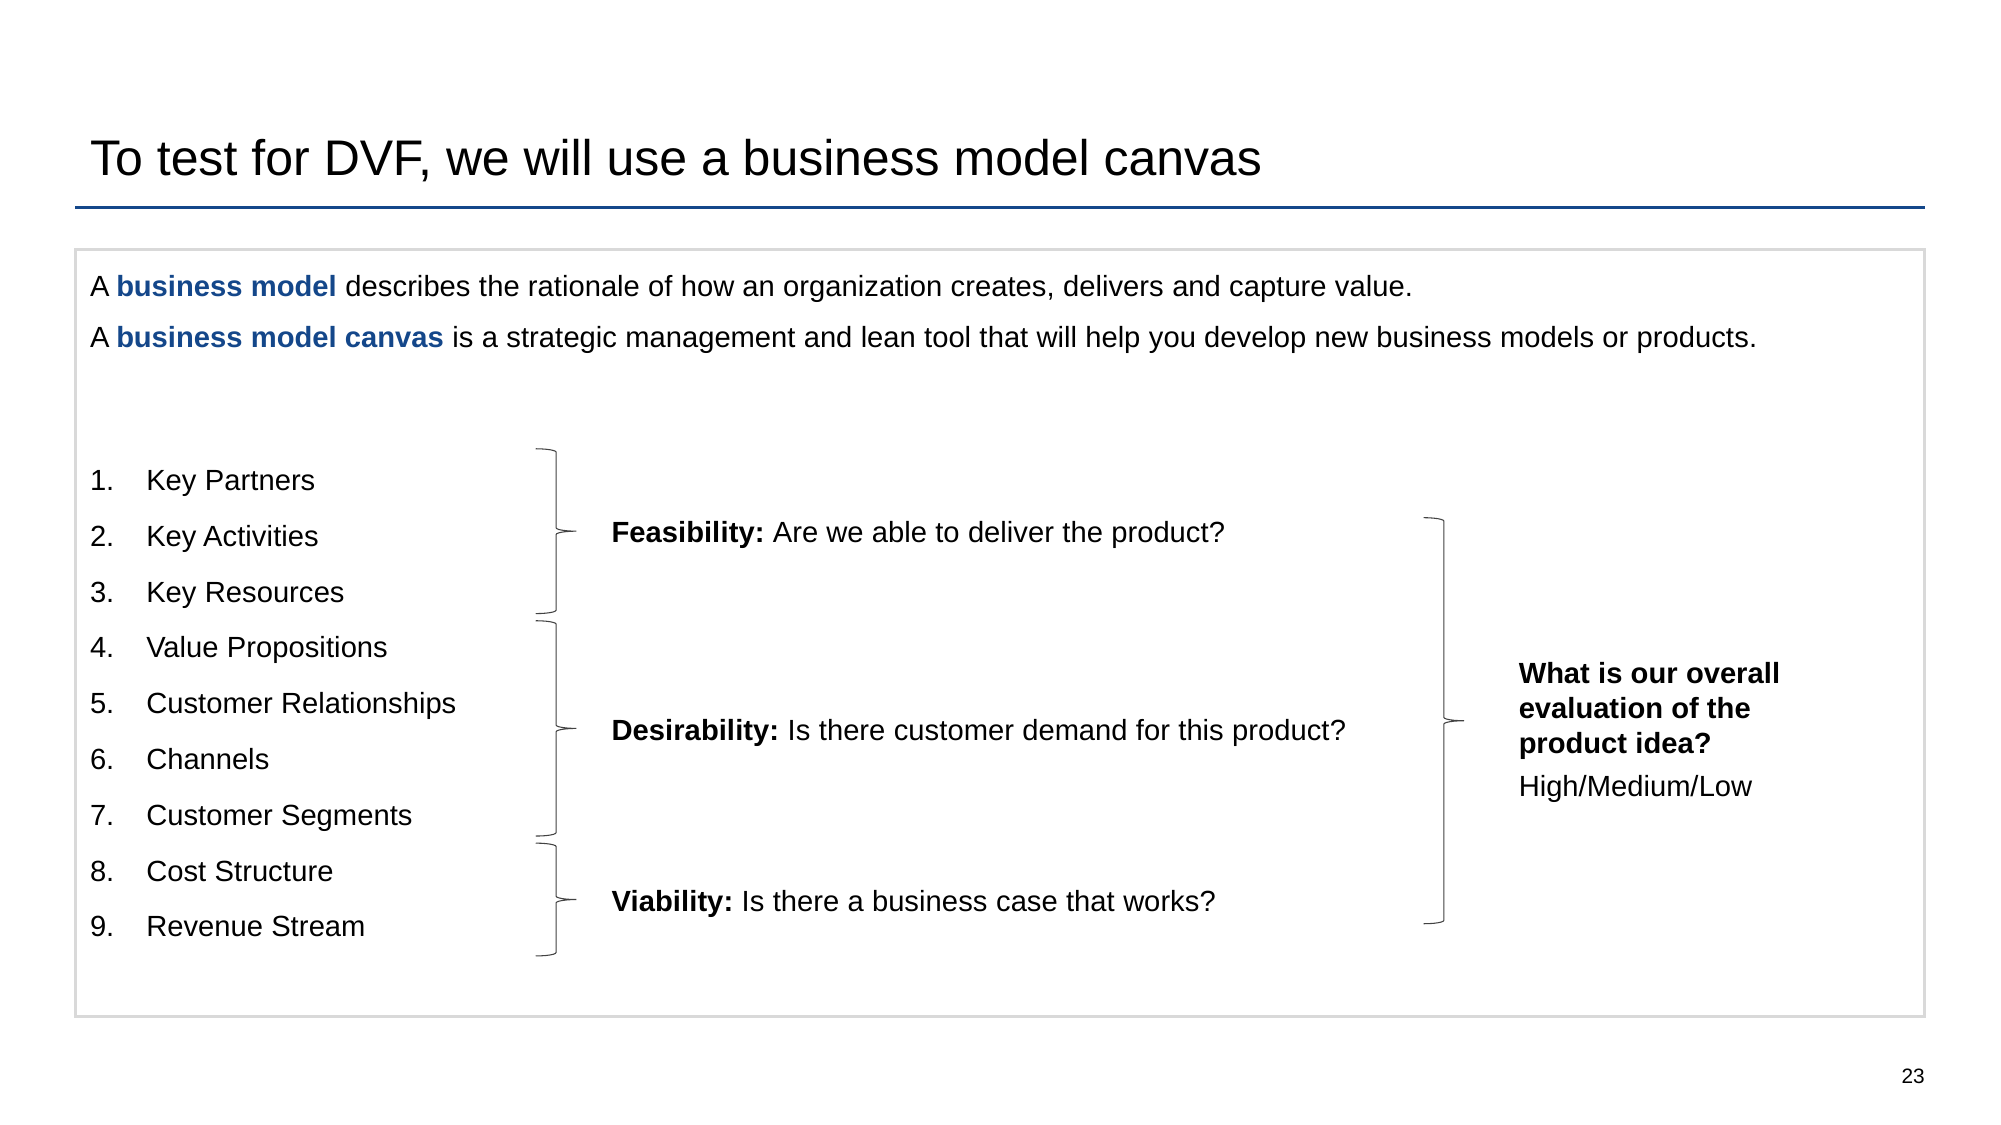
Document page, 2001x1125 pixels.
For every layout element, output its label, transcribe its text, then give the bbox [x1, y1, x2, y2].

text_box What is our overall evaluation of the product idea? High/Medium/Low [1518, 663, 1850, 794]
text_box [535, 620, 577, 837]
text_box [535, 842, 577, 957]
text_box [535, 448, 577, 615]
text_box [1423, 517, 1465, 925]
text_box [611, 510, 1404, 921]
title To test for DVF, we will use a business model canvas [75, 59, 1925, 194]
text_box A business model describes the rationale of how an organization creates, delivers and capture value. A business model canvas is a strategic management and lean tool that will help you develop new business models or products. Key Partners Key Activities Key Resources Value Propositions Customer Relationships Channels Customer Segments Cost Structure Revenue Stream [74, 248, 1926, 1017]
